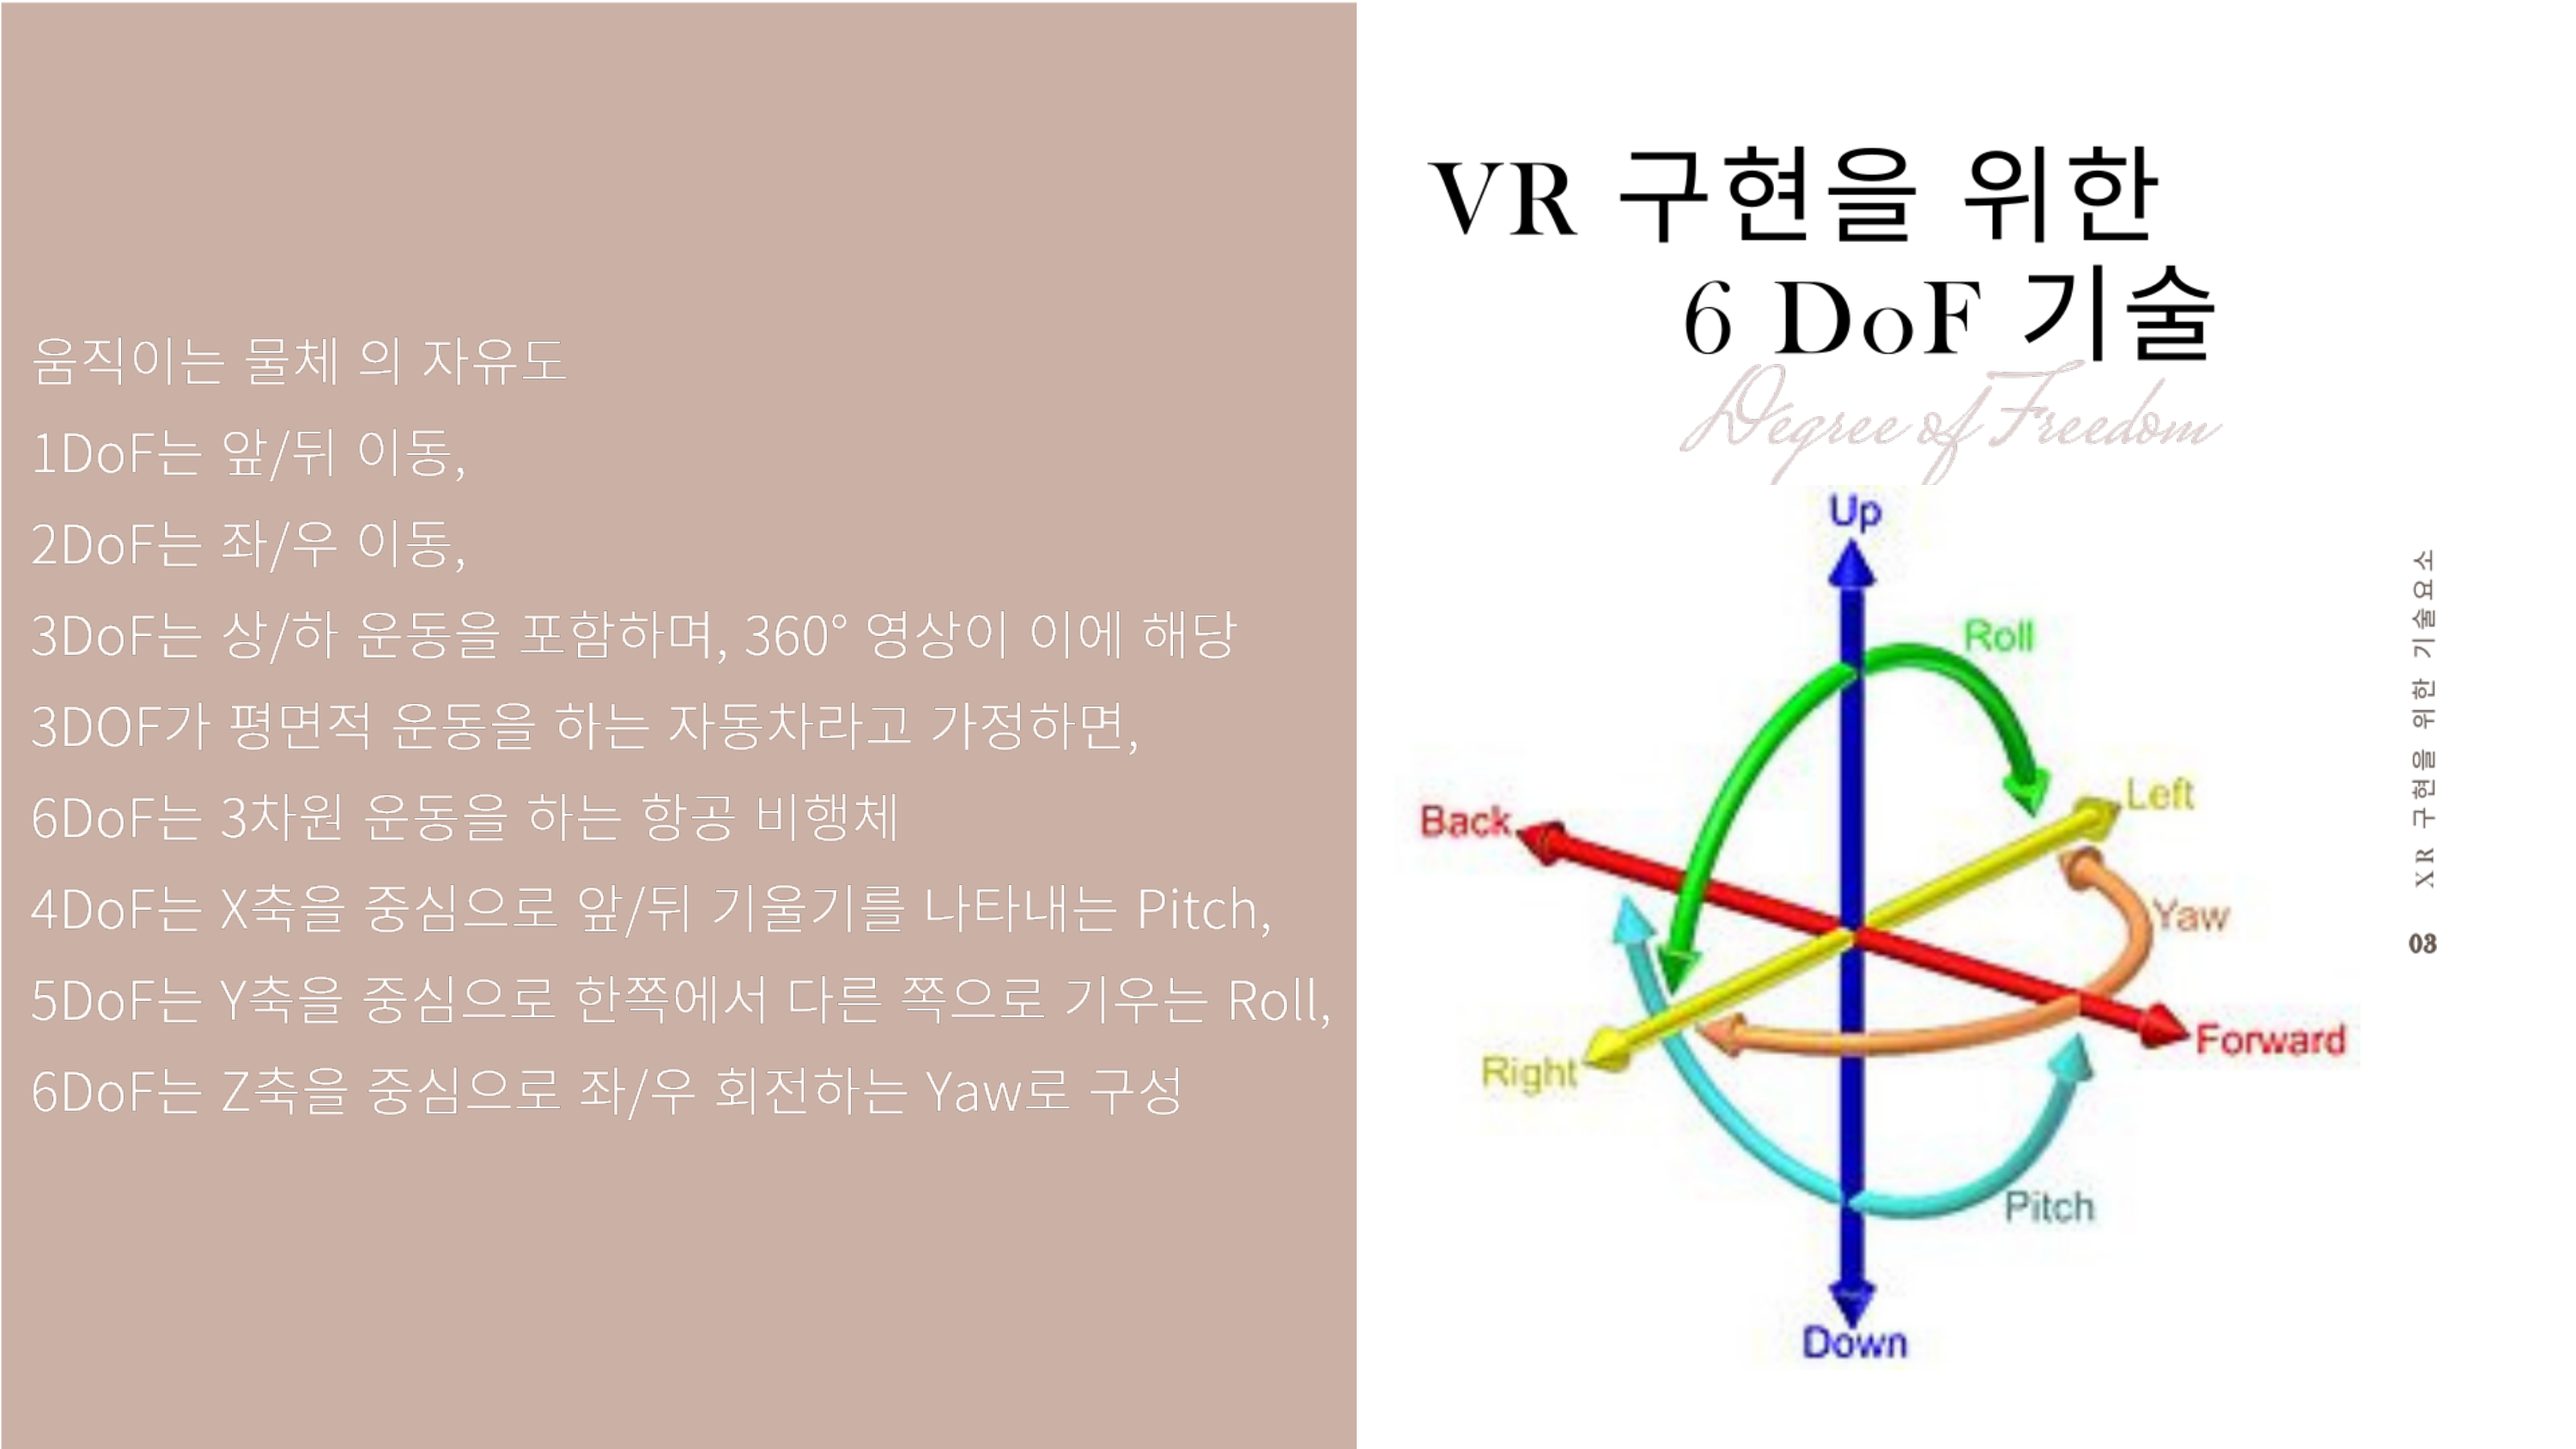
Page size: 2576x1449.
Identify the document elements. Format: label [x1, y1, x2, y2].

picture [2360, 540, 2576, 913]
text_box [1394, 485, 2360, 1370]
picture [2396, 917, 2467, 984]
picture [22, 98, 2293, 1146]
text_box [0, 1, 1357, 1449]
